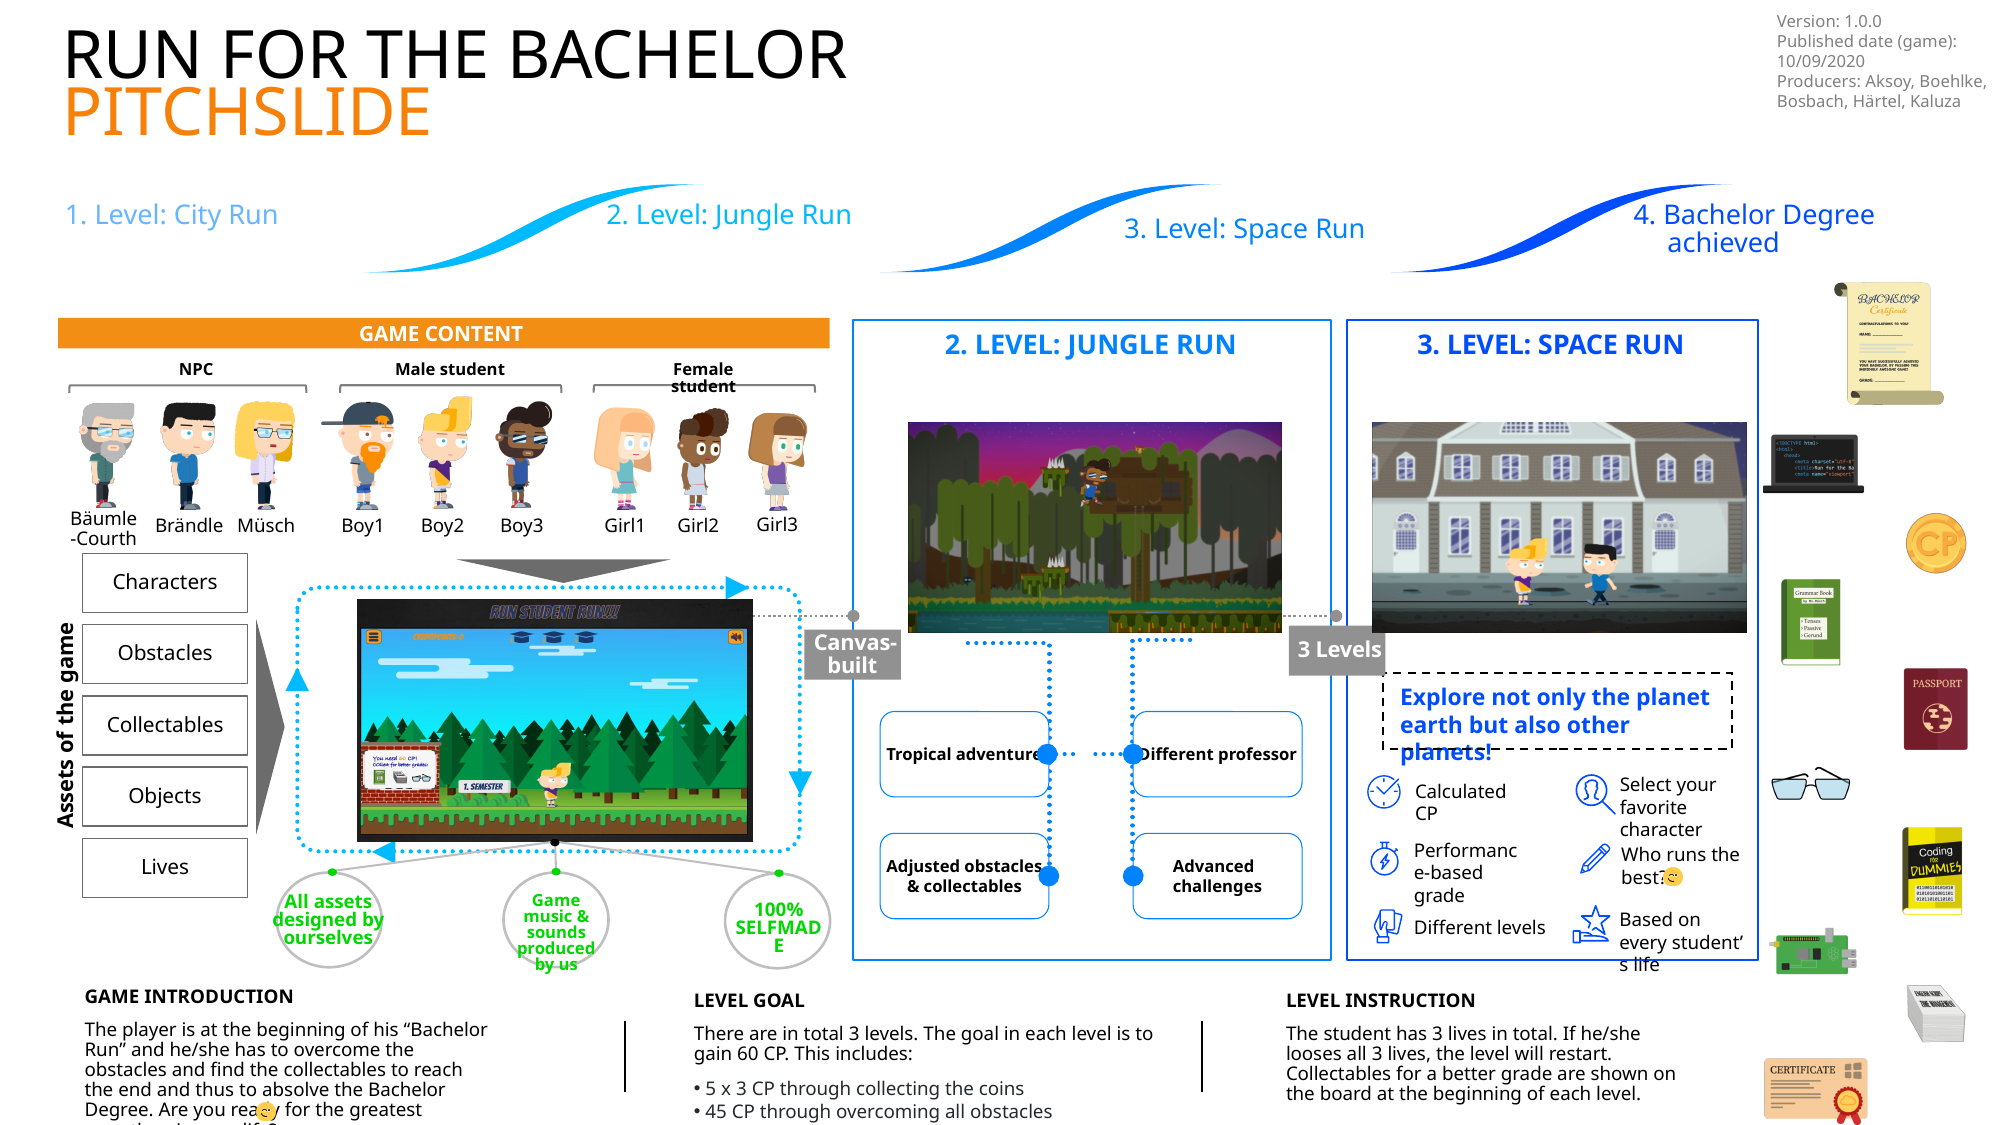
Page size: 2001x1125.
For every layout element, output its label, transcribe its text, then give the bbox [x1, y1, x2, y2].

text_box Performance-based grade [1413, 831, 1527, 863]
text_box GAME CONTENT [58, 317, 830, 349]
picture [908, 422, 1282, 633]
text_box [741, 956, 814, 969]
text_box Boy2 [414, 510, 470, 535]
text_box Based on every student’ s life [1619, 900, 1745, 932]
text_box [550, 871, 561, 876]
text_box Girl2 [647, 511, 750, 534]
text_box Adjusted obstacles & collectables [880, 833, 1049, 919]
text_box [606, 903, 610, 936]
picture [1372, 422, 1747, 633]
text_box NPC [133, 360, 260, 387]
text_box [455, 559, 672, 575]
text_box Girl3 [750, 508, 829, 534]
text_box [891, 719, 1125, 800]
picture [1767, 911, 1861, 1005]
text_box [43, 392, 317, 540]
text_box [724, 873, 831, 946]
text_box [1346, 320, 1759, 765]
picture [1834, 282, 1944, 405]
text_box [1372, 909, 1403, 944]
text_box [69, 385, 307, 392]
picture [1898, 510, 1976, 588]
picture [1768, 746, 1856, 833]
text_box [285, 575, 813, 864]
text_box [1572, 904, 1611, 944]
picture [1763, 420, 1866, 523]
picture [1753, 572, 2000, 786]
text_box Version: 1.0.0 Published date (game): 10/09/2020 Producers: Aksoy, Boehlke, Bosbach, Härtel, Kaluza [1762, 3, 2000, 119]
text_box Obstacles [85, 624, 248, 684]
text_box Game music & sounds produced by us [507, 894, 606, 974]
text_box [256, 619, 285, 835]
text_box Girl1 [574, 508, 647, 534]
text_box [1575, 774, 1616, 815]
text_box 3. Level: Space run [1346, 321, 1755, 361]
text_box Different professor [1133, 711, 1303, 797]
text_box 100% SELFMADE [732, 901, 825, 956]
text_box Different levels [1413, 908, 1572, 940]
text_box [333, 841, 555, 871]
text_box [511, 872, 601, 894]
text_box [593, 385, 640, 393]
text_box All assets designed by ourselves [260, 894, 397, 949]
picture [1889, 972, 1986, 1070]
picture [256, 1102, 276, 1121]
text_box Canvas-built [813, 629, 901, 680]
text_box Objects [85, 767, 248, 827]
picture [1751, 1035, 1884, 1125]
text_box [853, 320, 1331, 960]
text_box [555, 841, 778, 874]
text_box Female student [640, 360, 767, 404]
text_box [327, 867, 338, 877]
text_box 2. LEVEL: JUNGLE RUN [871, 321, 1309, 368]
text_box [287, 949, 372, 968]
text_box [1346, 676, 1759, 960]
text_box [502, 901, 507, 939]
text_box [1370, 841, 1399, 876]
text_box Advanced challenges [1133, 833, 1303, 919]
text_box Assets of the game [43, 553, 85, 898]
text_box [767, 385, 816, 393]
text_box Boy1 [317, 509, 414, 535]
picture [357, 599, 753, 841]
text_box [1383, 672, 1732, 749]
text_box [284, 872, 374, 894]
text_box Boy3 [470, 509, 573, 535]
text_box Calculated CP [1415, 771, 1524, 804]
picture [1878, 820, 1997, 940]
text_box Characters [85, 553, 248, 613]
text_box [1367, 775, 1401, 809]
picture [1663, 867, 1683, 886]
text_box Select your favorite character [1619, 765, 1762, 802]
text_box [84, 979, 1685, 1125]
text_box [318, 396, 553, 510]
text_box 3 Levels [1288, 625, 1386, 676]
text_box [774, 868, 785, 878]
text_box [1580, 843, 1611, 874]
text_box Tropical adventure [880, 711, 1048, 797]
text_box Lives [85, 838, 248, 898]
text_box Collectables [85, 695, 248, 755]
text_box Explore not only the planet earth but also other planets! [1388, 676, 1737, 766]
text_box [340, 385, 562, 393]
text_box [2, 184, 2000, 274]
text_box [1043, 729, 1280, 787]
text_box Run for the bachelor pitchslide [62, 26, 1938, 184]
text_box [593, 406, 809, 511]
text_box Male student [386, 360, 514, 387]
text_box Who runs the best? [1621, 835, 1766, 867]
